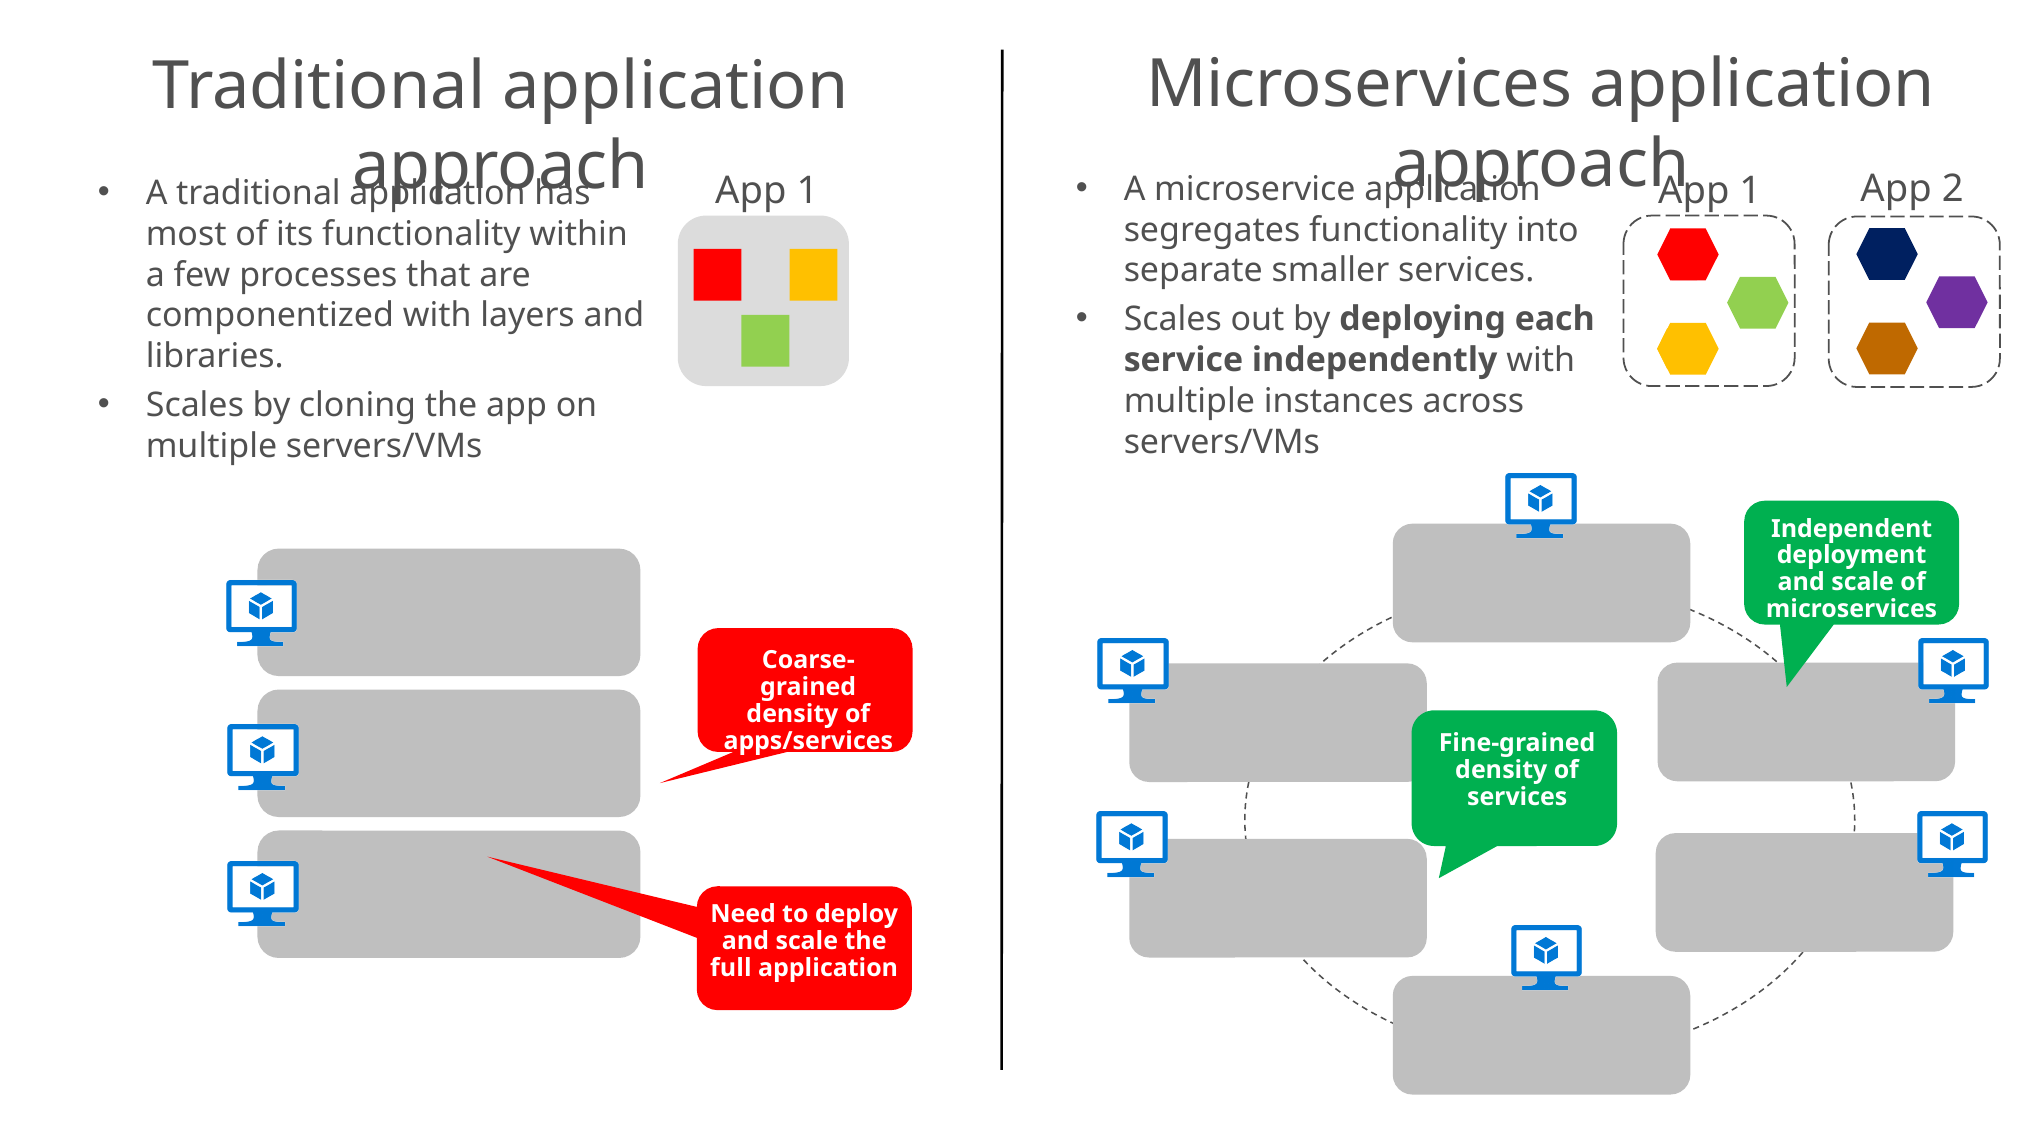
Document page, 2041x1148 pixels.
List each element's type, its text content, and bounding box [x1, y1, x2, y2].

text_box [1742, 500, 1962, 660]
text_box [1657, 662, 1956, 782]
text_box A microservice application segregates functionality into separate smaller services. Scales out by deploying each service independently with multiple instances across servers/VMs [1061, 158, 1629, 468]
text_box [1510, 921, 1582, 994]
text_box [1623, 215, 1795, 387]
text_box [1655, 833, 1954, 952]
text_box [1097, 634, 1169, 706]
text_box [1411, 710, 1623, 847]
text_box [1505, 469, 1577, 542]
text_box Traditional application approach [0, 34, 1001, 209]
text_box App 1 [1643, 158, 1777, 215]
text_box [225, 577, 297, 649]
text_box Microservices application approach [1001, 32, 2041, 207]
text_box [257, 548, 641, 677]
text_box [1244, 782, 1411, 839]
text_box [257, 689, 641, 818]
text_box [1392, 523, 1691, 643]
text_box [257, 830, 641, 958]
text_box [694, 886, 914, 1019]
text_box [1129, 663, 1427, 783]
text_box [227, 721, 299, 793]
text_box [1918, 634, 1990, 706]
text_box [1392, 975, 1691, 1095]
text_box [677, 157, 850, 387]
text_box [697, 627, 918, 765]
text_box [227, 858, 299, 930]
text_box A traditional application has most of its functionality within a few processes that are componentized with layers and libraries. Scales by cloning the app on multiple servers/VMs [83, 163, 662, 513]
text_box [1301, 609, 1856, 1030]
text_box App 2 [1845, 155, 1979, 216]
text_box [1916, 808, 1989, 880]
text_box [1096, 808, 1168, 880]
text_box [1828, 216, 2001, 388]
text_box [1129, 838, 1427, 958]
